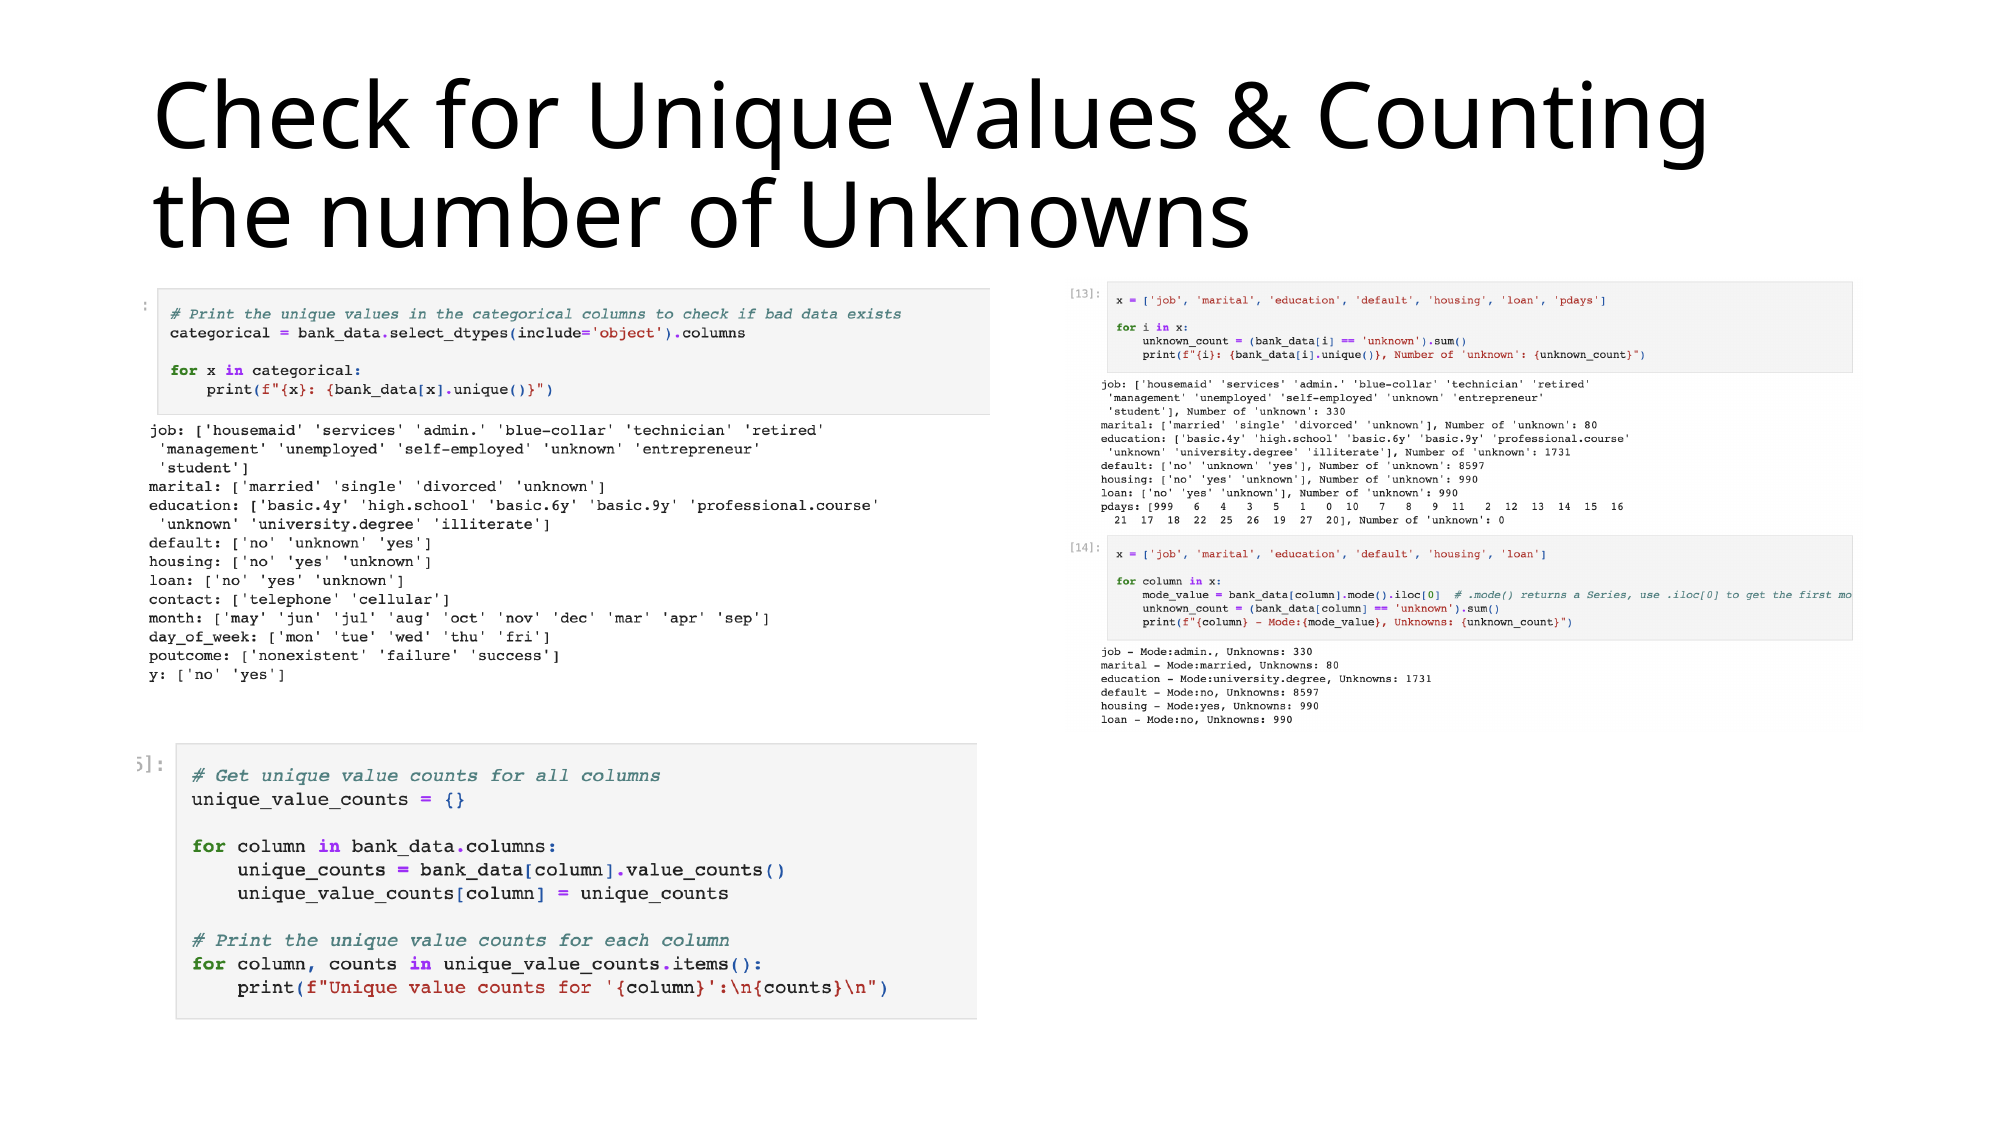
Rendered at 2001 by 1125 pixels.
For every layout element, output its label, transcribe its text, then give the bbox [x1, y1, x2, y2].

picture [1065, 277, 1863, 732]
picture [137, 731, 977, 1025]
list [137, 282, 990, 688]
title Check for Unique Values & Counting the number of Unknowns [137, 59, 1863, 278]
